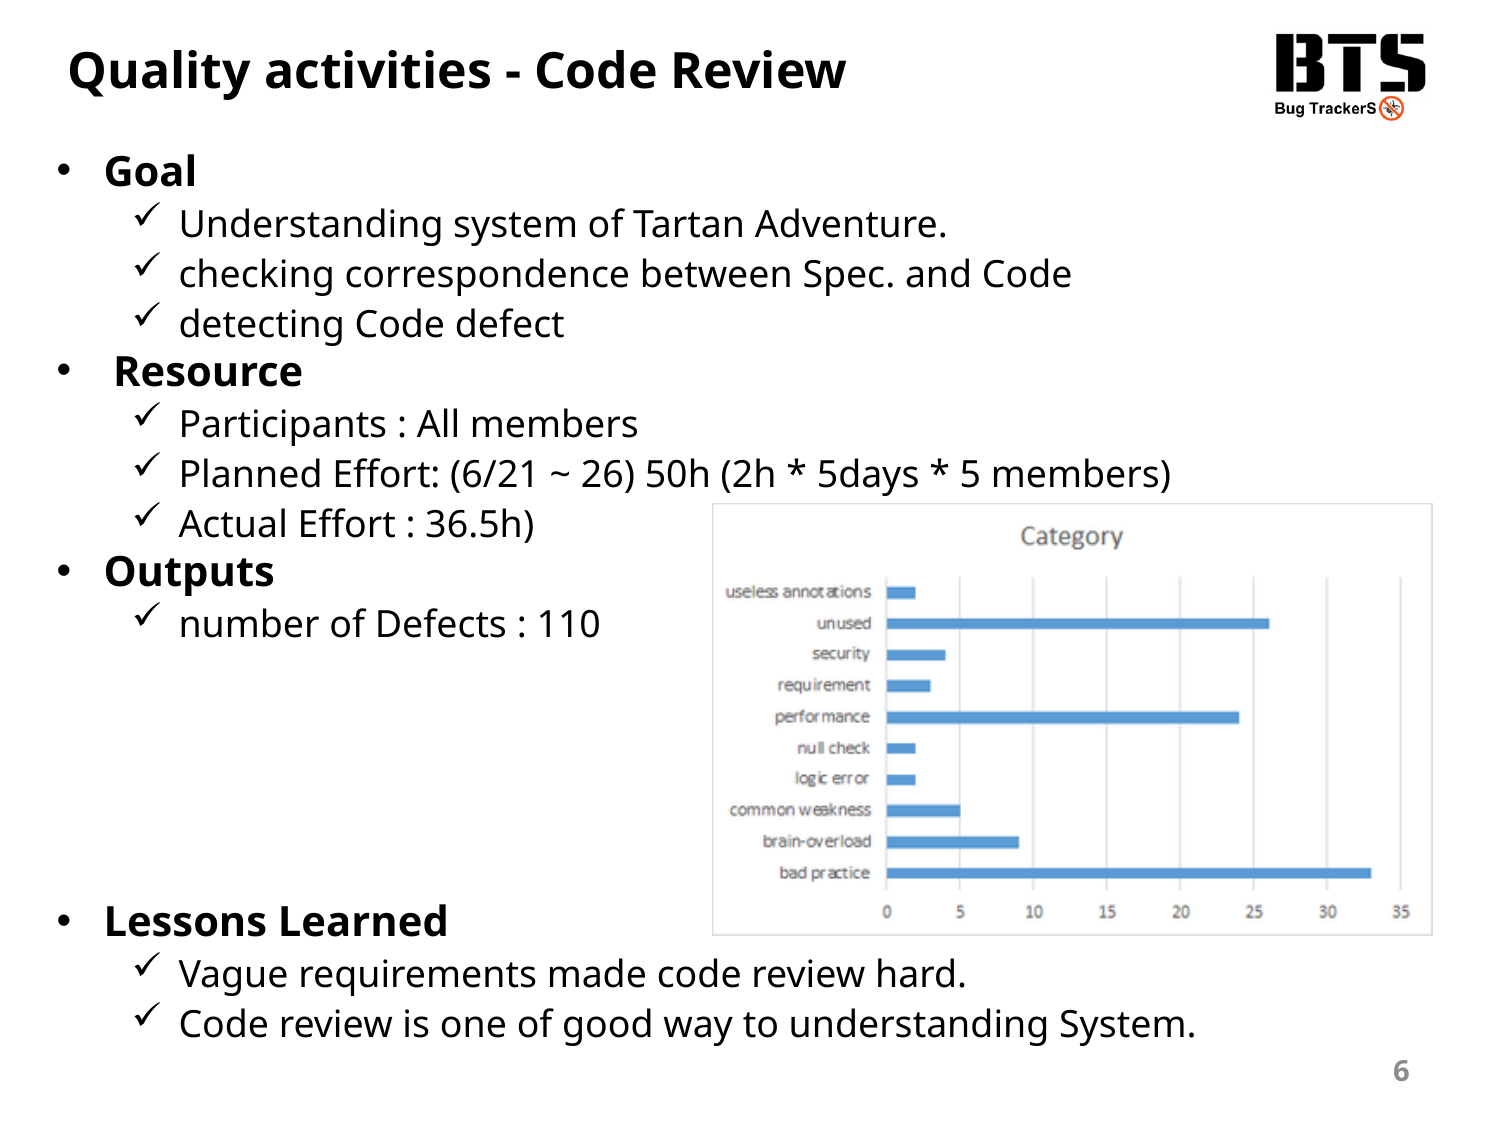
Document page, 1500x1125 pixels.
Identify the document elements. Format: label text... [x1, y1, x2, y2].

picture [1263, 30, 1437, 127]
picture [712, 503, 1434, 936]
text_box Goal Understanding system of Tartan Adventure. checking correspondence between Spec. and Code detecting Code defect Resource Participants : All members Planned Effort: (6/21 ~ 26) 50h (2h * 5days * 5 members) Actual Effort : 36.5h) Outputs number of Defects : 110 Lessons Learned Vague requirements made code review hard. Code review is one of good way to understanding System. [41, 137, 1436, 1120]
text_box Quality activities - Code Review [53, 30, 998, 106]
